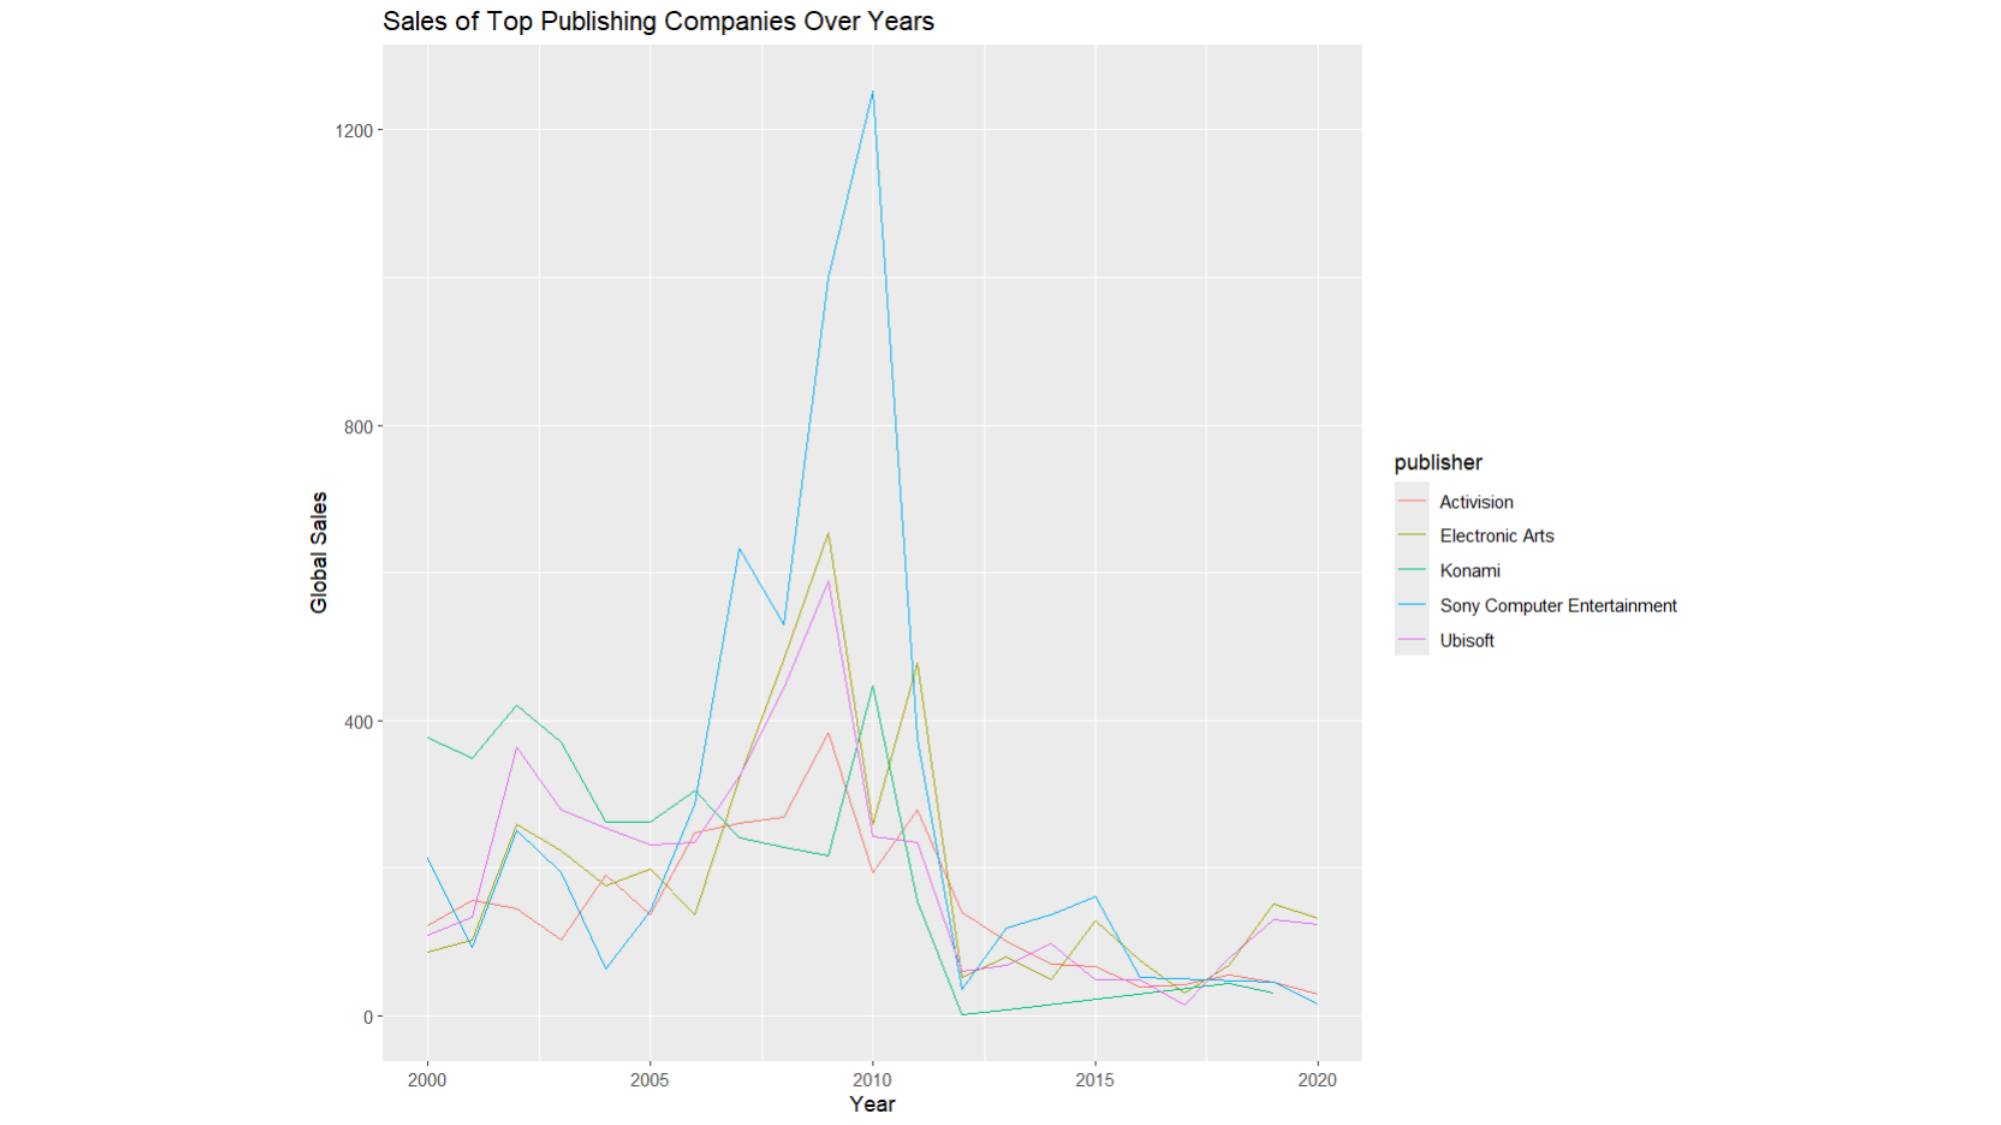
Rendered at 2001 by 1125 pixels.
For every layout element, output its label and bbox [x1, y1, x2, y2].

picture [300, 0, 1699, 1125]
